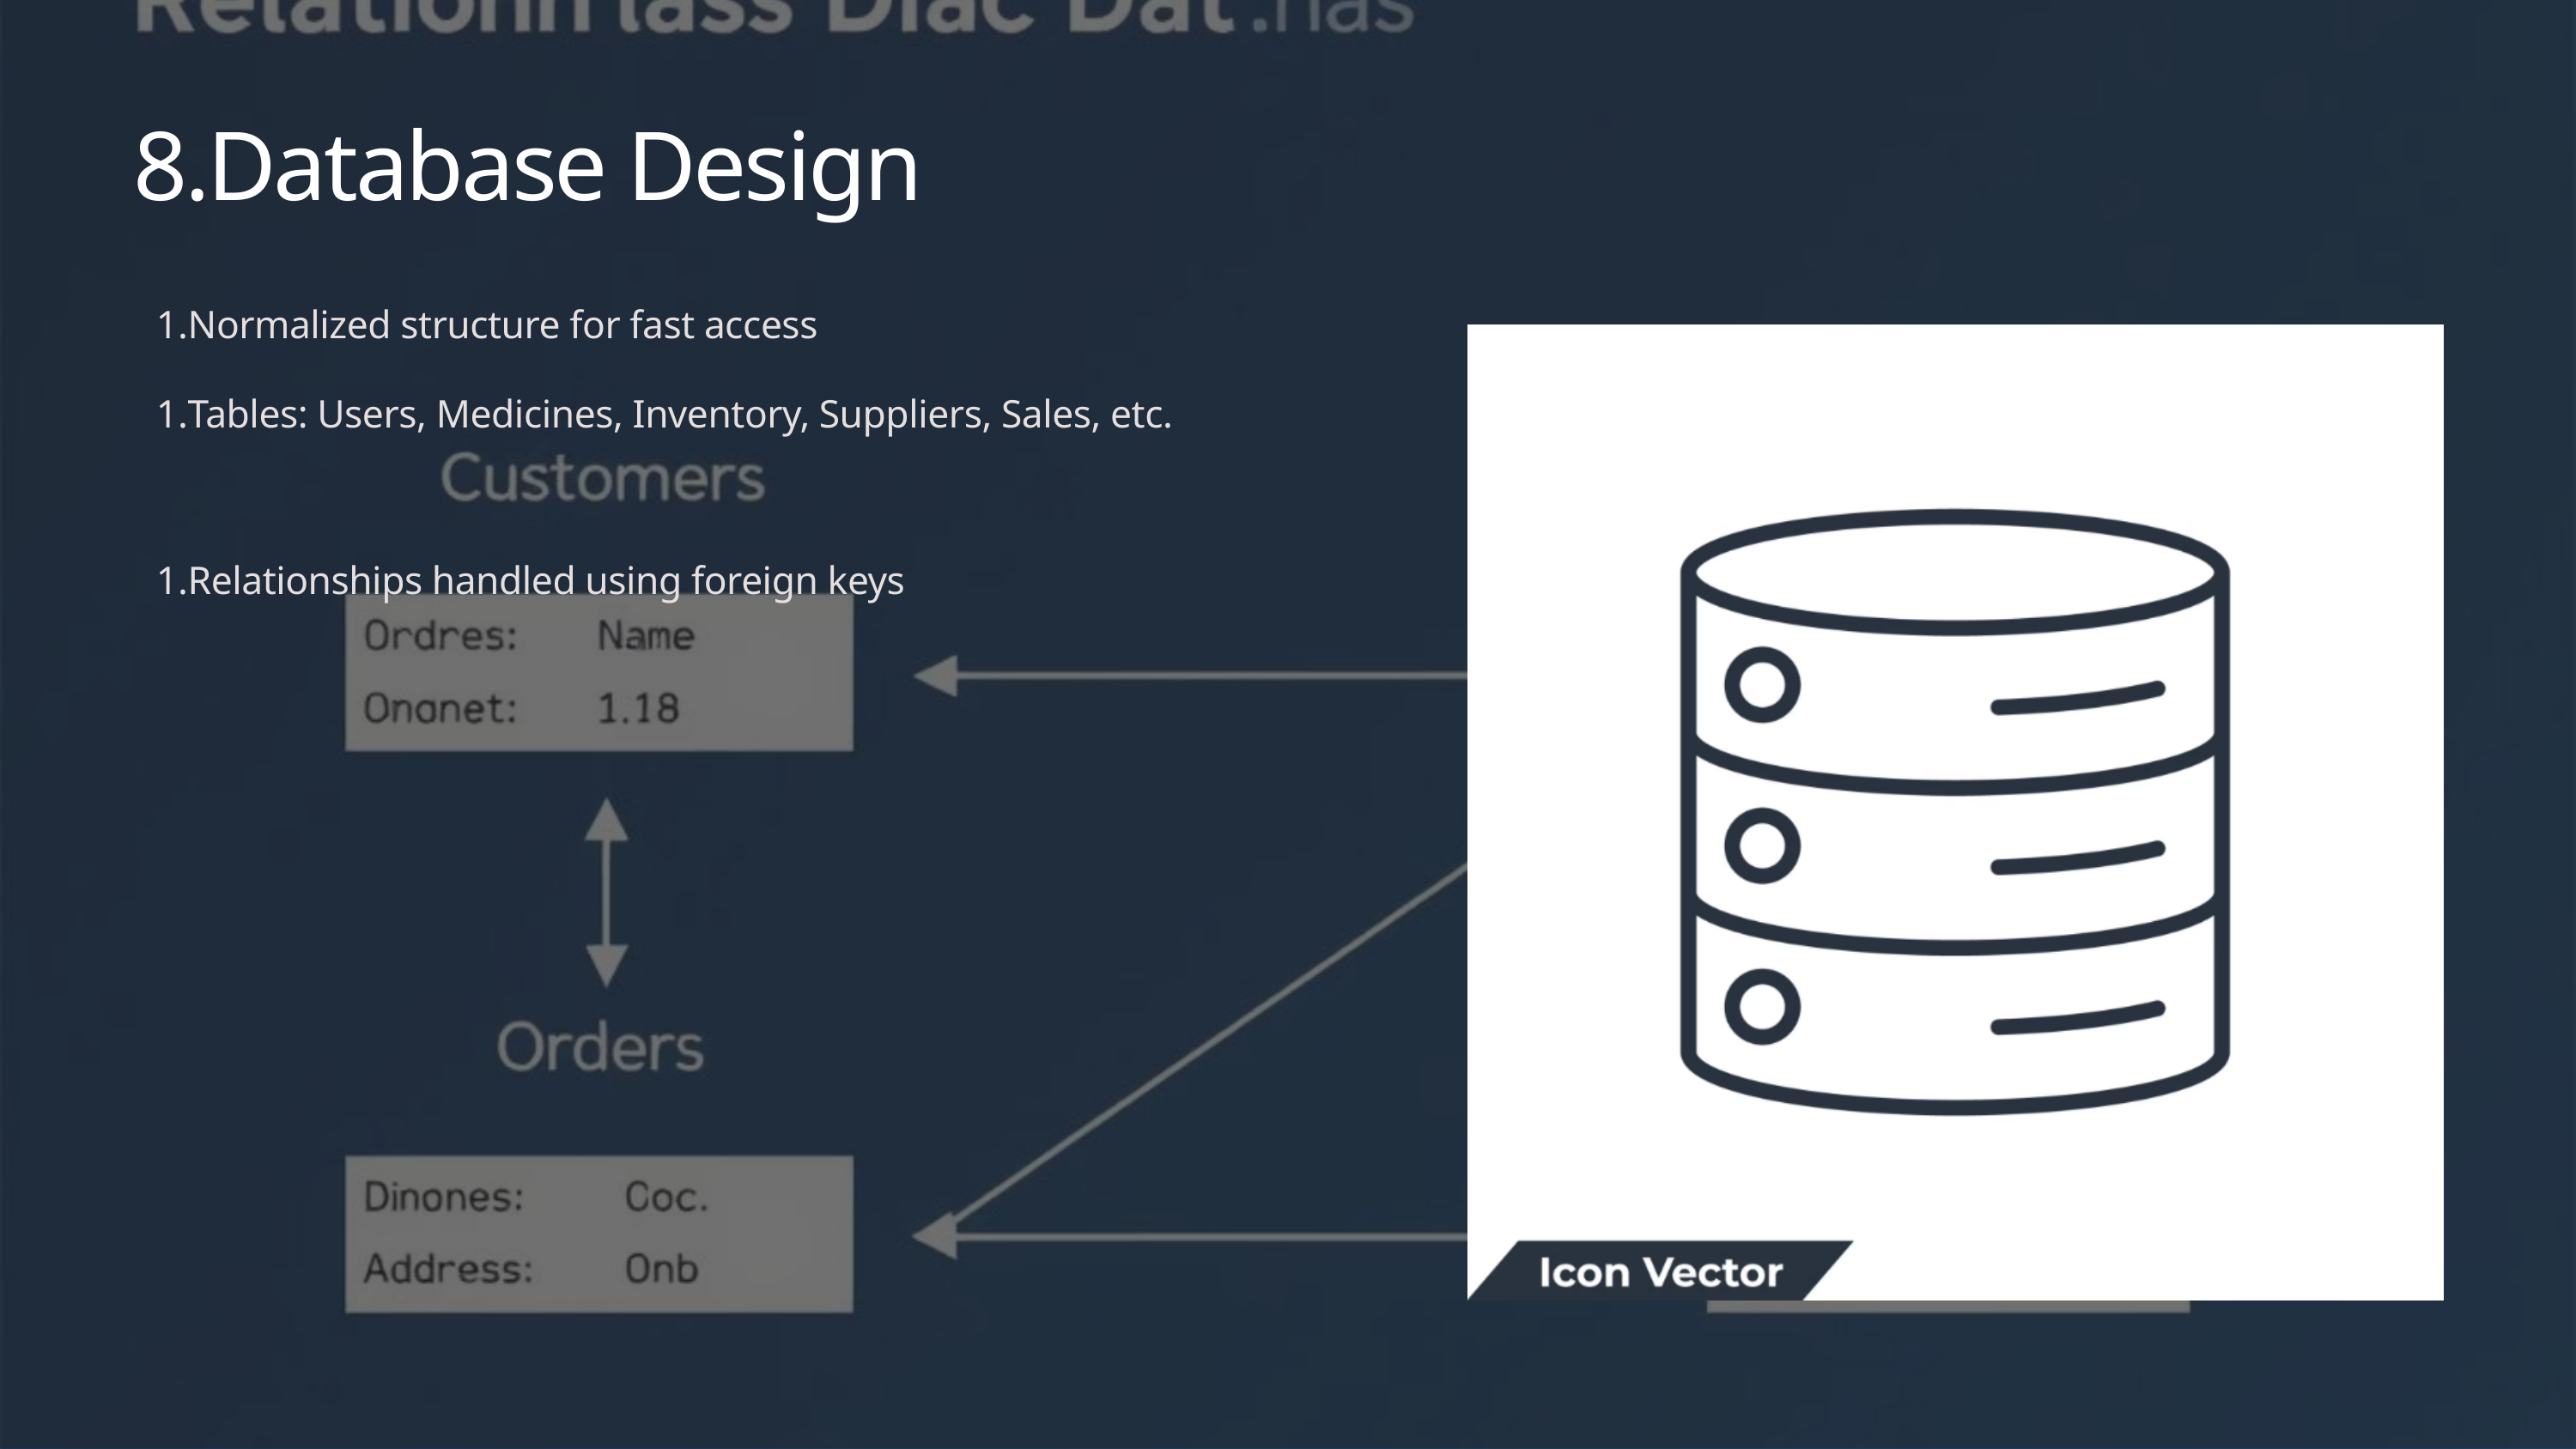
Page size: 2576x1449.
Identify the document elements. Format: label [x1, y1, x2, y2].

text_box [133, 550, 1242, 627]
text_box [0, 0, 2576, 1449]
text_box [133, 105, 1088, 225]
text_box [133, 384, 1242, 538]
text_box [133, 294, 1242, 372]
